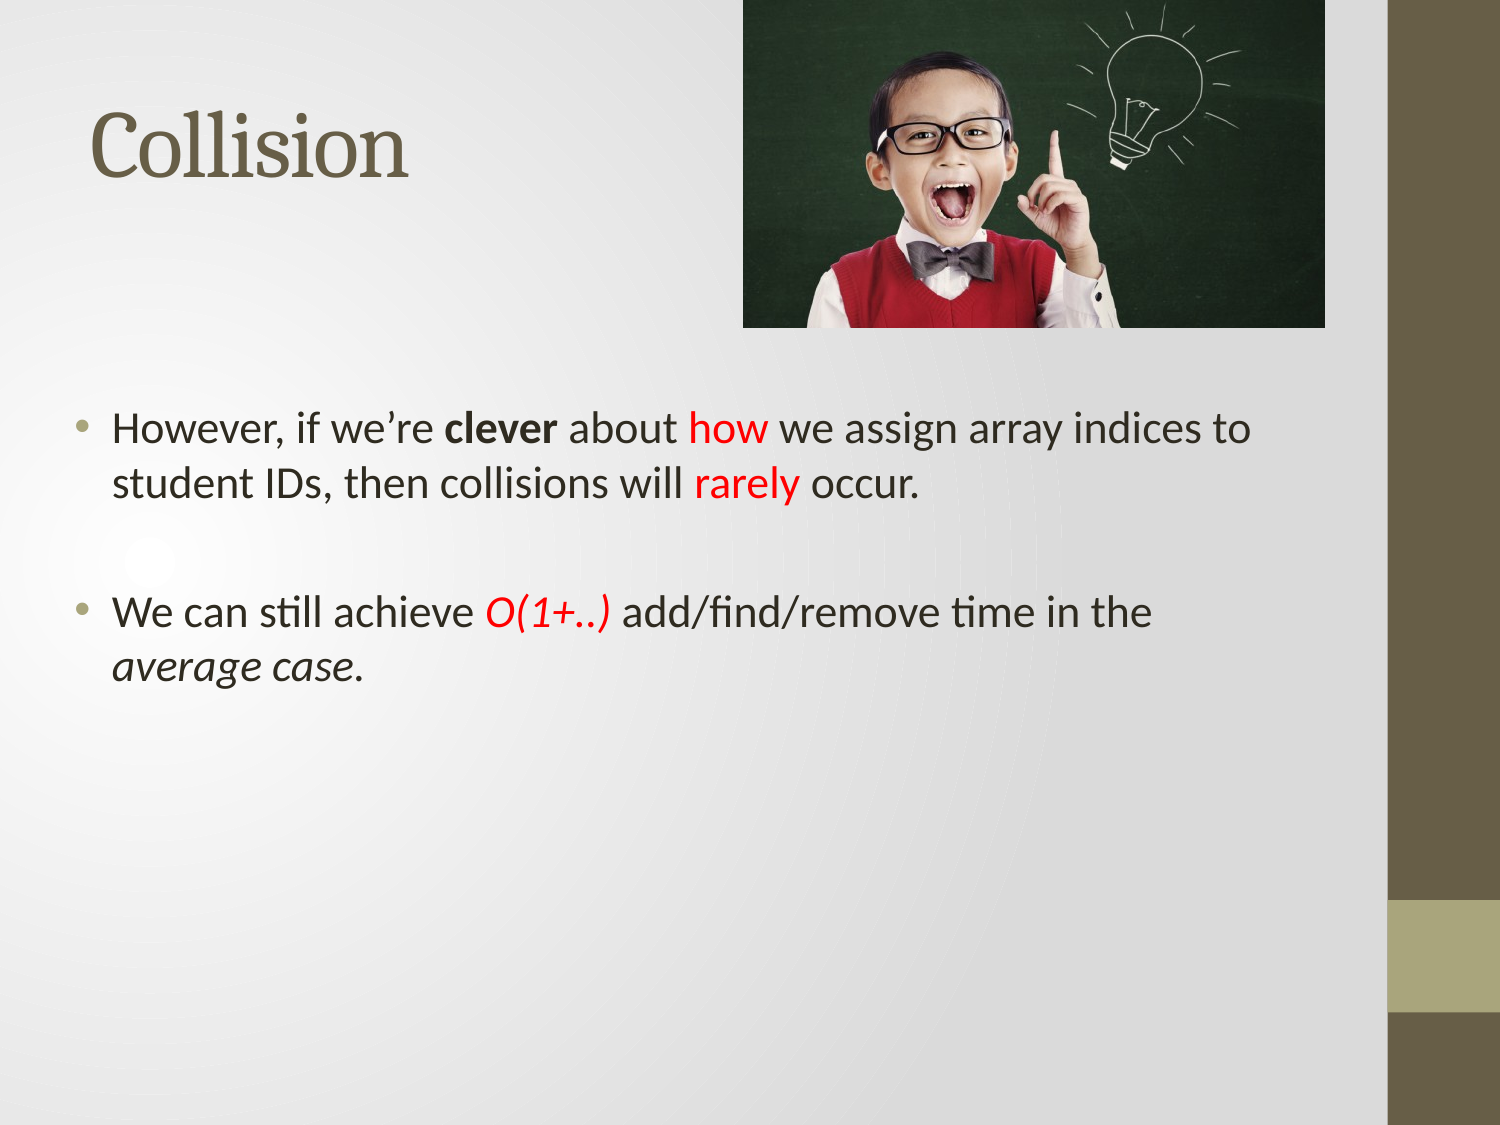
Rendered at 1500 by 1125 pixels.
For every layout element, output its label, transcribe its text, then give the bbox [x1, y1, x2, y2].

list However, if we’re clever about how we assign array indices to student IDs, then collisions will rarely occur. We can still achieve O(1+..) add/find/remove time in the average case. [40, 262, 1325, 1050]
picture [743, 0, 1326, 329]
title Collision [75, 45, 740, 233]
